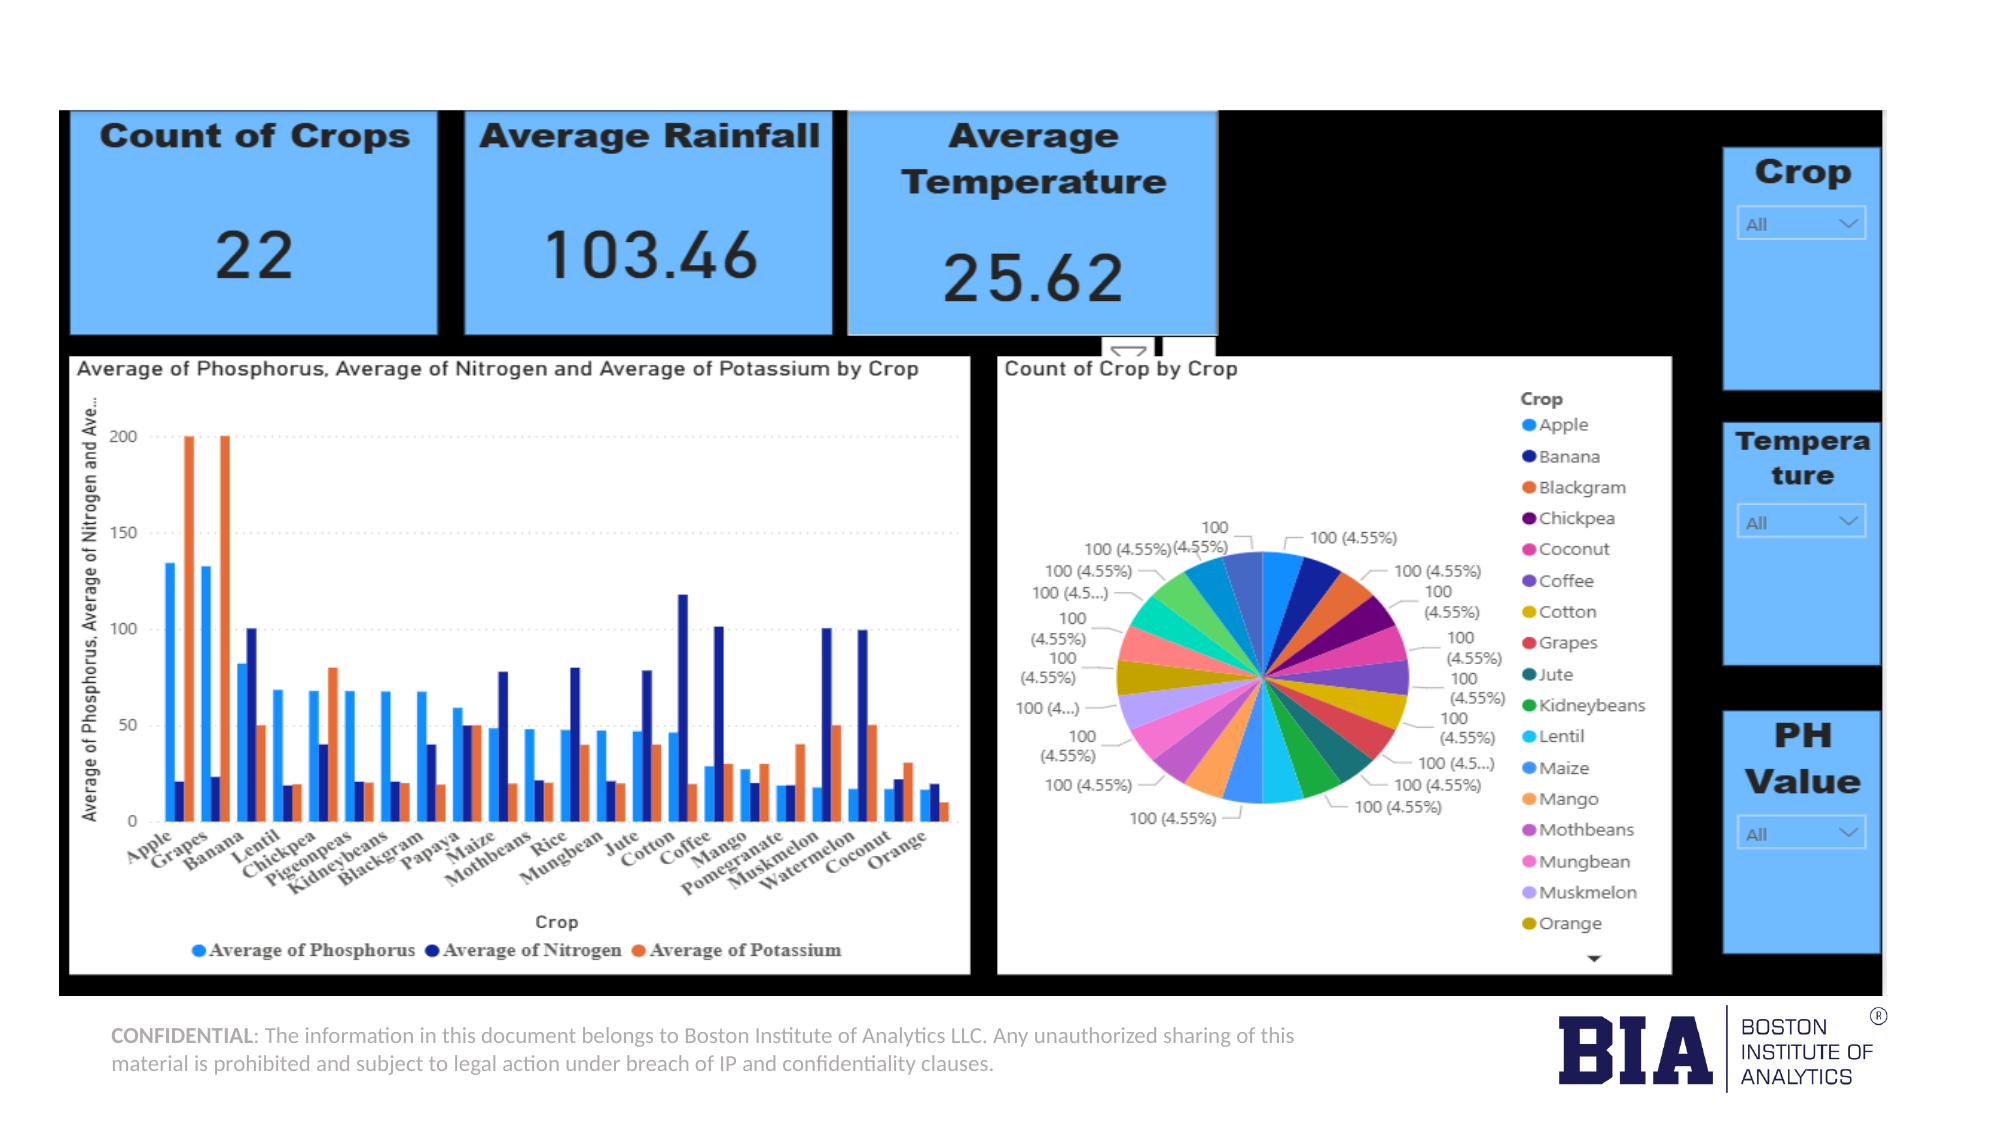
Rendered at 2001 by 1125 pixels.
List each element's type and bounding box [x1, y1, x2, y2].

list [59, 109, 1887, 996]
picture [1557, 1003, 1889, 1094]
